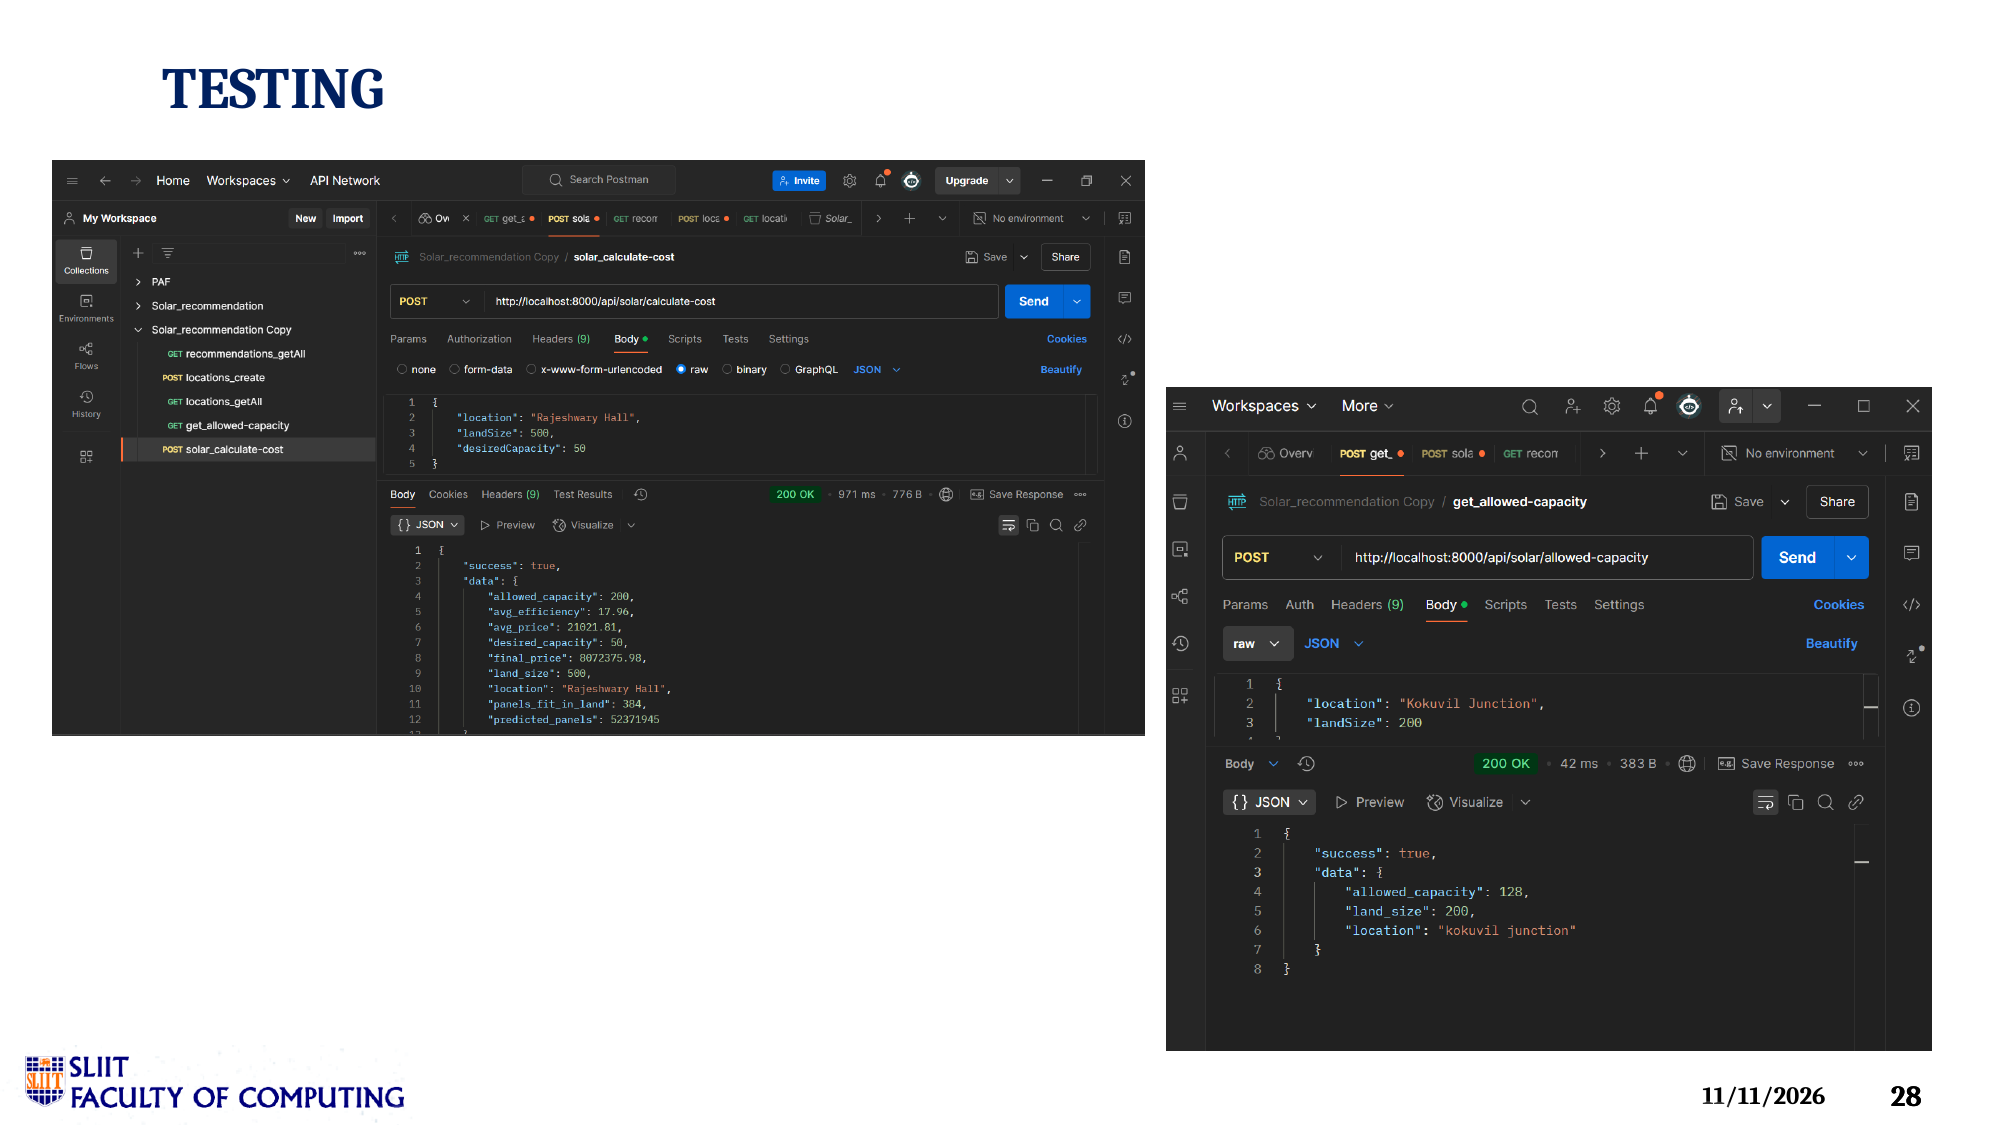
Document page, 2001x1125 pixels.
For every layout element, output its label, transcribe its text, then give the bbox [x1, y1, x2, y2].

text_box TESTING [0, 42, 681, 128]
picture [1165, 386, 1933, 1051]
picture [51, 159, 1146, 736]
picture [0, 1045, 413, 1124]
